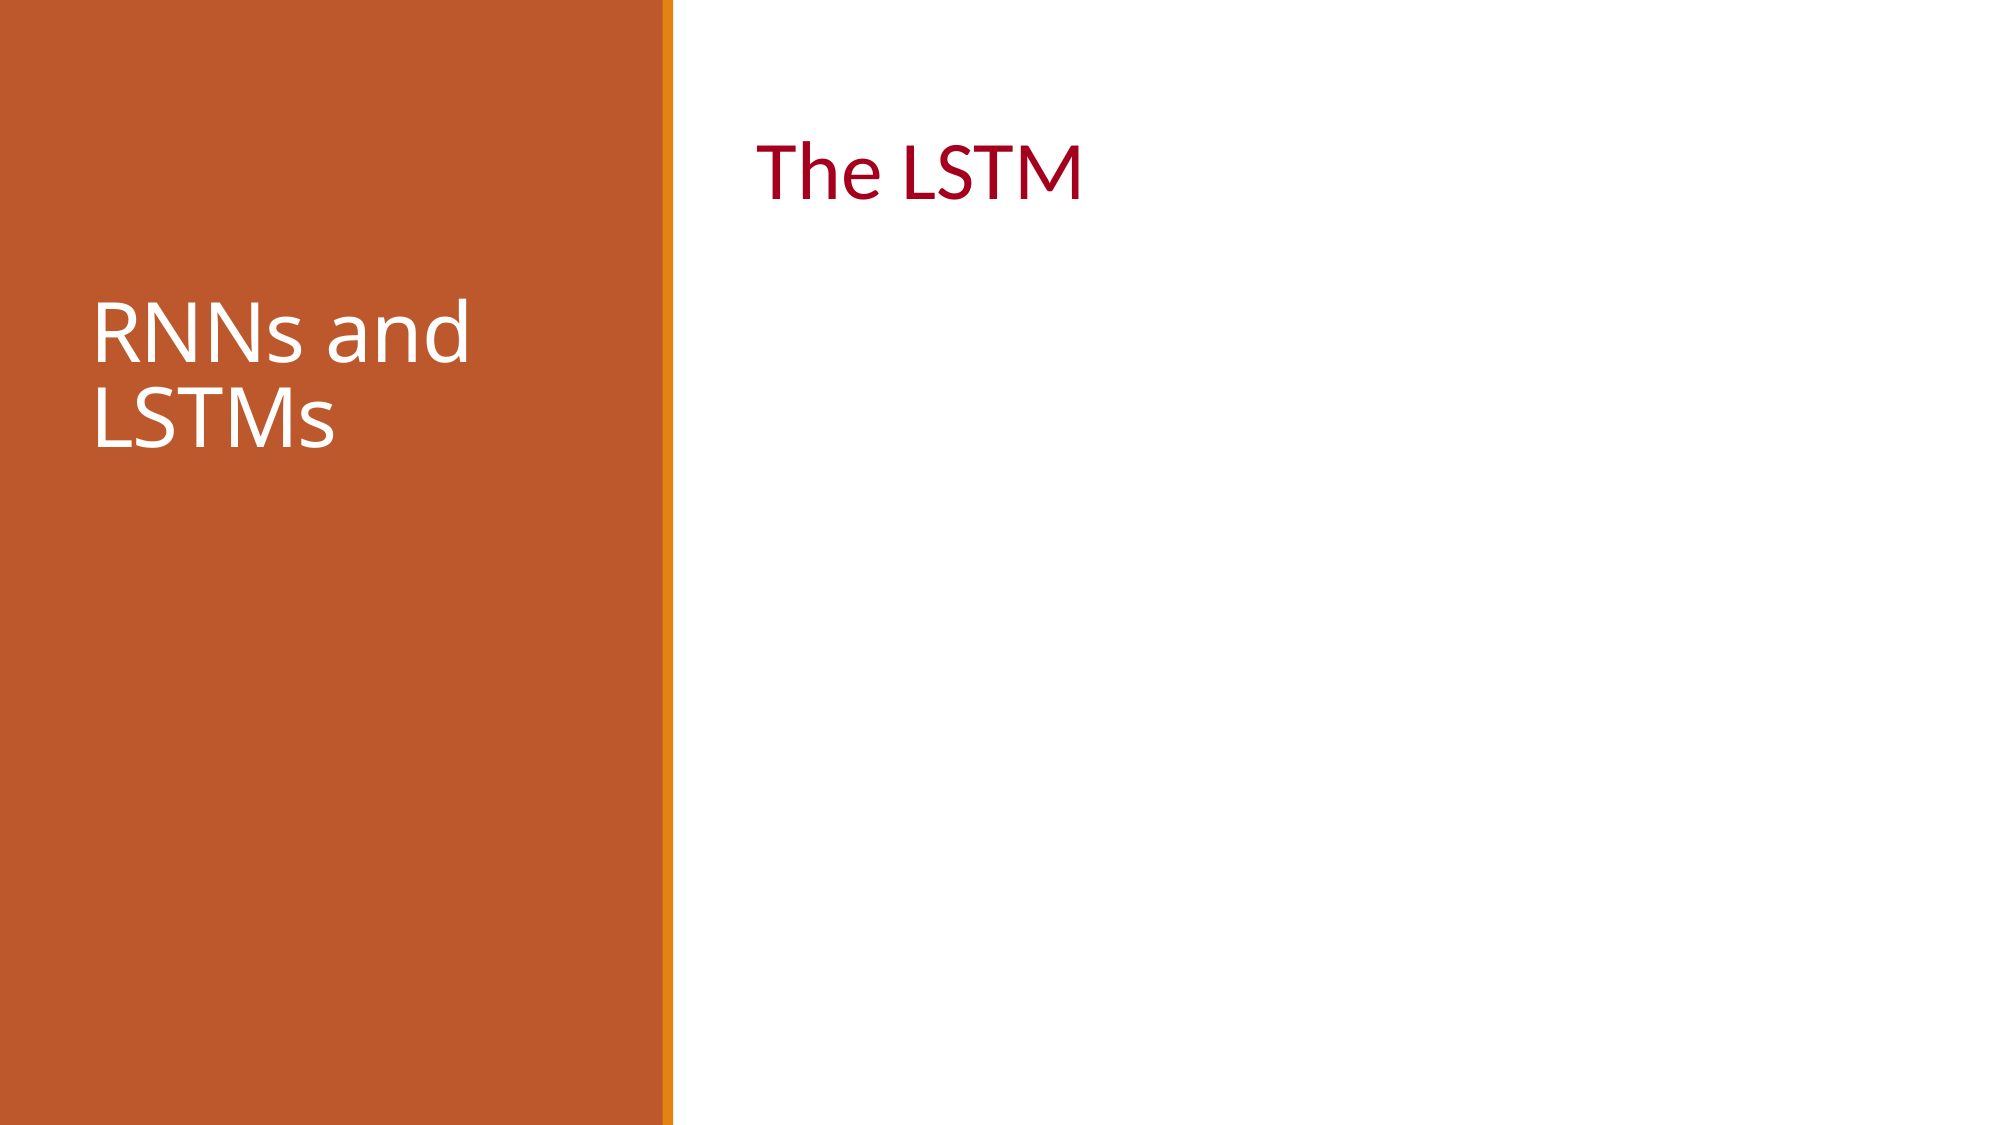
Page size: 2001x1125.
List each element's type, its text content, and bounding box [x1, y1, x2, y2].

title RNNs and LSTMs [75, 97, 600, 473]
list The LSTM [756, 120, 1853, 983]
